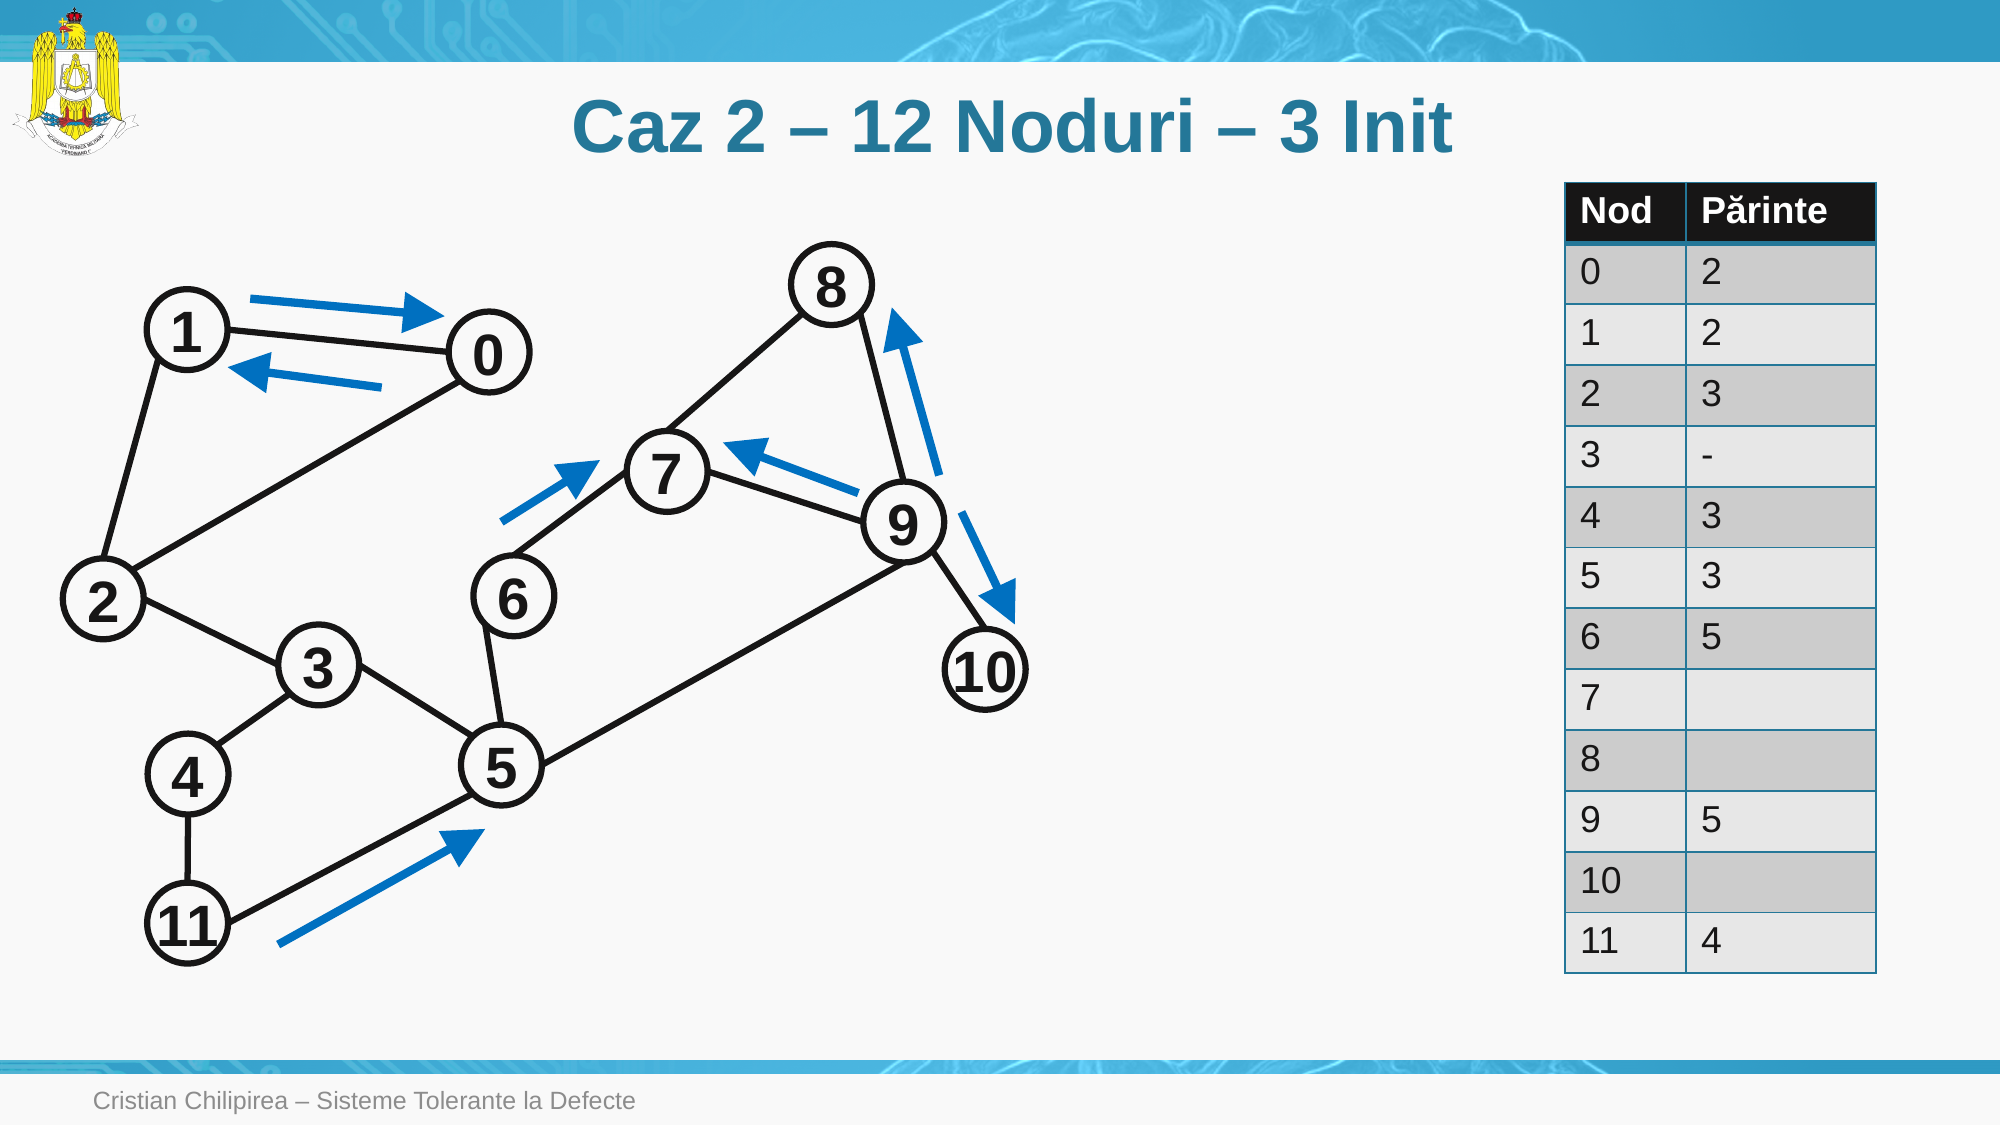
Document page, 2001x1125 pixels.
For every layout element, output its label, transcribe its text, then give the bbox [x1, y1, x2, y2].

table_cell 3 [1687, 366, 1875, 425]
text_box 8 [791, 244, 873, 326]
text_box 0 [448, 311, 530, 393]
table_cell 2 [1687, 246, 1875, 303]
table_cell 5 [1687, 792, 1875, 851]
title Caz 2 – 12 Noduri – 3 Init [150, 76, 1876, 180]
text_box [707, 471, 864, 522]
table_cell 2 [1566, 366, 1685, 425]
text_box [860, 313, 904, 482]
table_cell [1687, 853, 1875, 912]
table_cell 3 [1566, 427, 1685, 486]
table_cell 3 [1687, 548, 1875, 607]
picture [0, 1060, 2000, 1074]
text_box 10 [944, 628, 1026, 710]
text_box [485, 624, 502, 725]
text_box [227, 329, 449, 353]
text_box 6 [473, 555, 541, 637]
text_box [278, 828, 486, 945]
text_box 4 [147, 733, 229, 815]
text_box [359, 664, 473, 737]
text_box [891, 307, 940, 476]
table_cell 9 [1566, 792, 1685, 851]
table_cell 8 [1566, 731, 1685, 790]
text_box 9 [863, 481, 945, 563]
table_cell 7 [1566, 670, 1685, 729]
text_box 7 [626, 431, 708, 512]
table_cell - [1687, 427, 1875, 486]
table_cell [1687, 670, 1875, 729]
table_cell 4 [1687, 913, 1875, 972]
table_header Părinte [1687, 183, 1875, 241]
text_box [216, 693, 290, 746]
picture [0, 0, 2000, 156]
table_cell 5 [1687, 609, 1875, 668]
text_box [541, 562, 904, 765]
text_box 3 [278, 624, 360, 706]
table_cell 2 [1687, 305, 1875, 364]
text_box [103, 358, 159, 559]
table_cell 5 [1566, 548, 1685, 607]
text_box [722, 442, 859, 494]
text_box 11 [147, 882, 228, 964]
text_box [932, 550, 986, 629]
text_box 2 [62, 558, 144, 640]
table_cell 10 [1566, 853, 1685, 912]
footer Cristian Chilipirea – Sisteme Tolerante la Defecte [77, 1073, 1338, 1125]
table_cell 3 [1687, 488, 1875, 547]
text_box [131, 380, 461, 571]
text_box 5 [460, 724, 542, 806]
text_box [667, 313, 803, 431]
table_cell 4 [1566, 488, 1685, 547]
table_cell 1 [1566, 305, 1685, 364]
table_cell [1687, 731, 1875, 790]
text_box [227, 367, 382, 388]
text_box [961, 511, 1015, 625]
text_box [501, 460, 600, 523]
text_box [513, 471, 627, 556]
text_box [250, 298, 445, 317]
text_box 1 [146, 289, 228, 371]
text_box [143, 598, 279, 665]
table_header Nod [1566, 183, 1685, 241]
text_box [228, 793, 473, 924]
table_cell 6 [1566, 609, 1685, 668]
table_cell 11 [1566, 913, 1685, 972]
table_cell 0 [1566, 246, 1685, 303]
